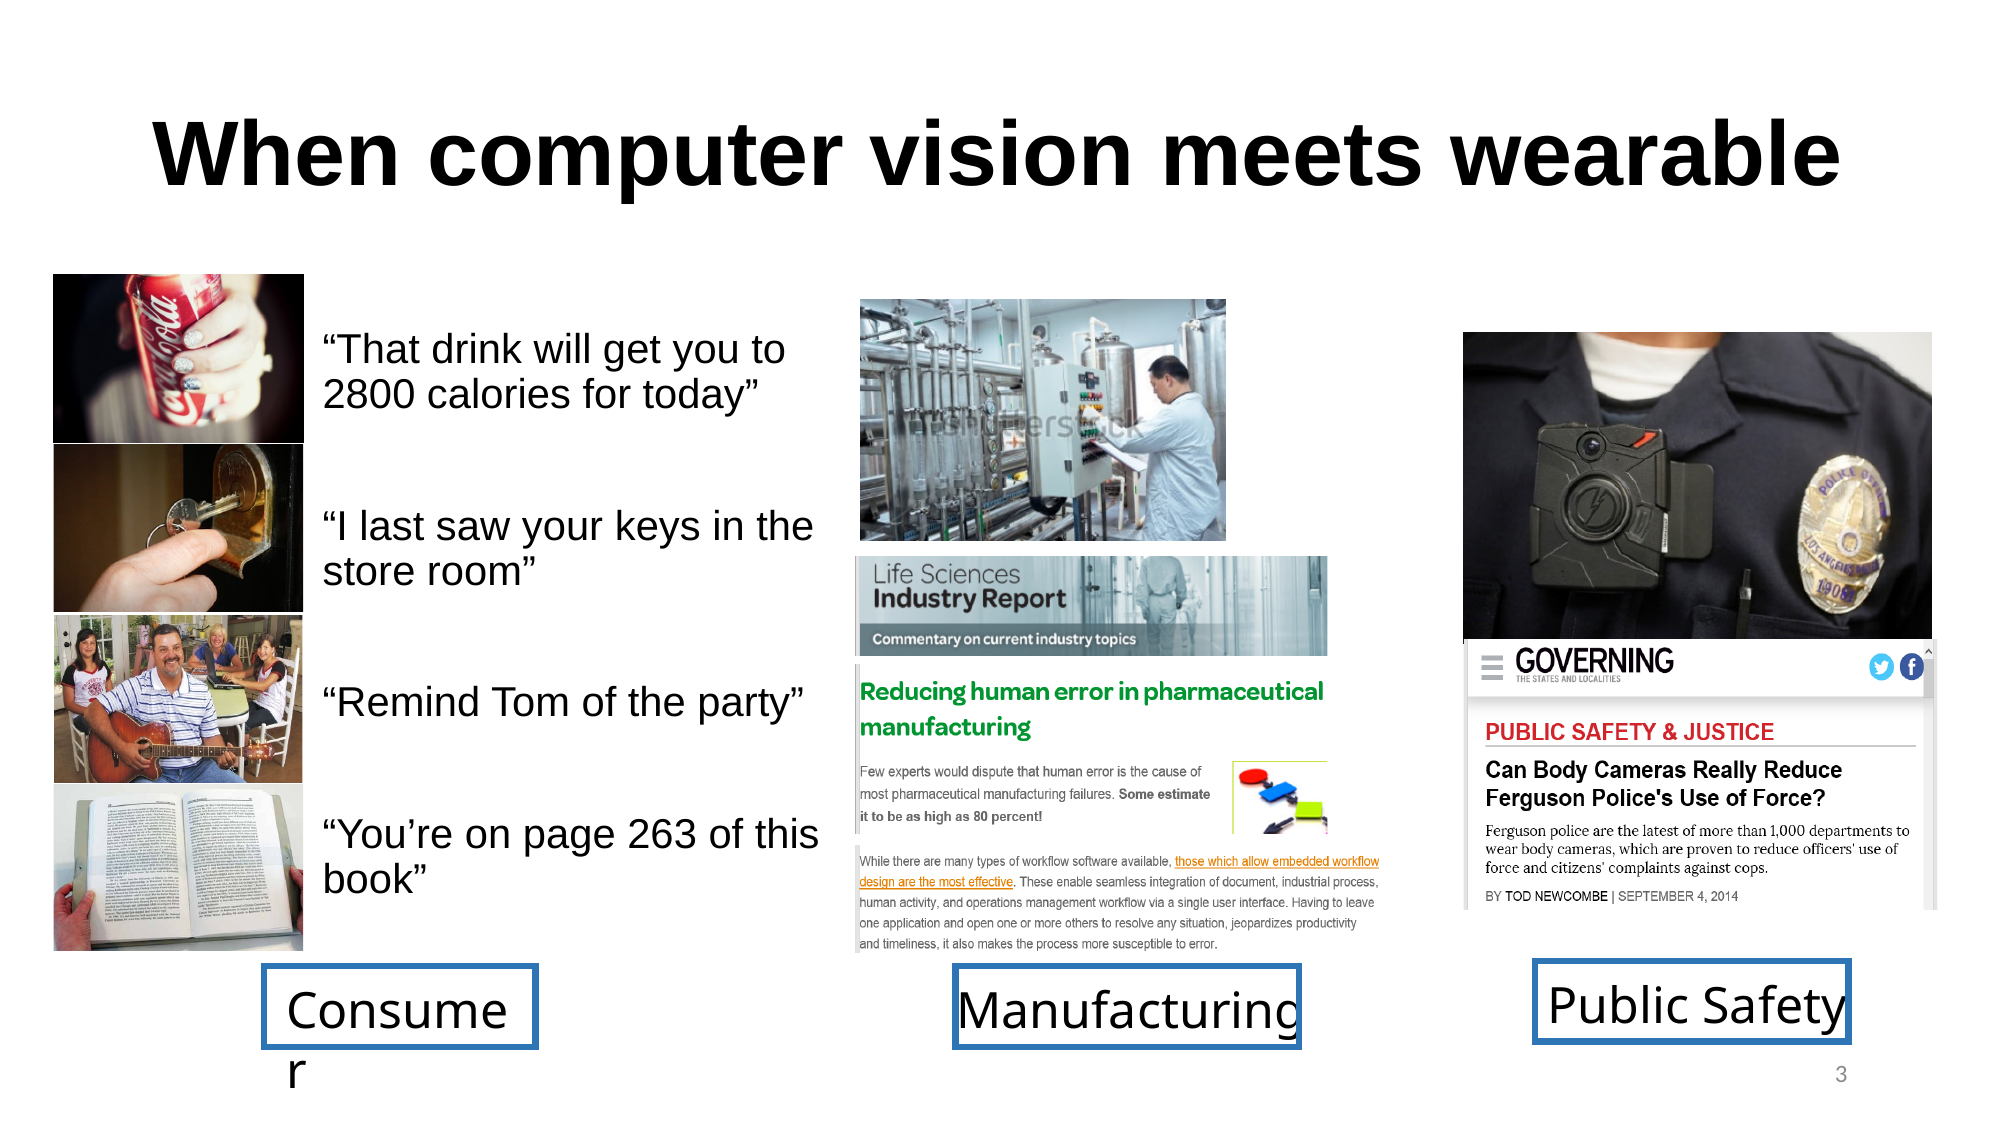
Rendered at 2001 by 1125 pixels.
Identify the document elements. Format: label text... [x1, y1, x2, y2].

picture [53, 615, 304, 951]
slide_number 3 [1412, 1042, 1863, 1103]
text_box Consumer [271, 971, 543, 1106]
text_box [263, 965, 537, 1048]
picture [53, 444, 304, 613]
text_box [1463, 332, 1938, 1042]
picture [53, 274, 304, 443]
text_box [855, 299, 1385, 1047]
title When computer vision meets wearable [137, 57, 1863, 255]
text_box “That drink will get you to 2800 calories for today” “I last saw your keys in the store room” “Remind Tom of the party” “You’re on page 263 of this book” [307, 274, 843, 951]
